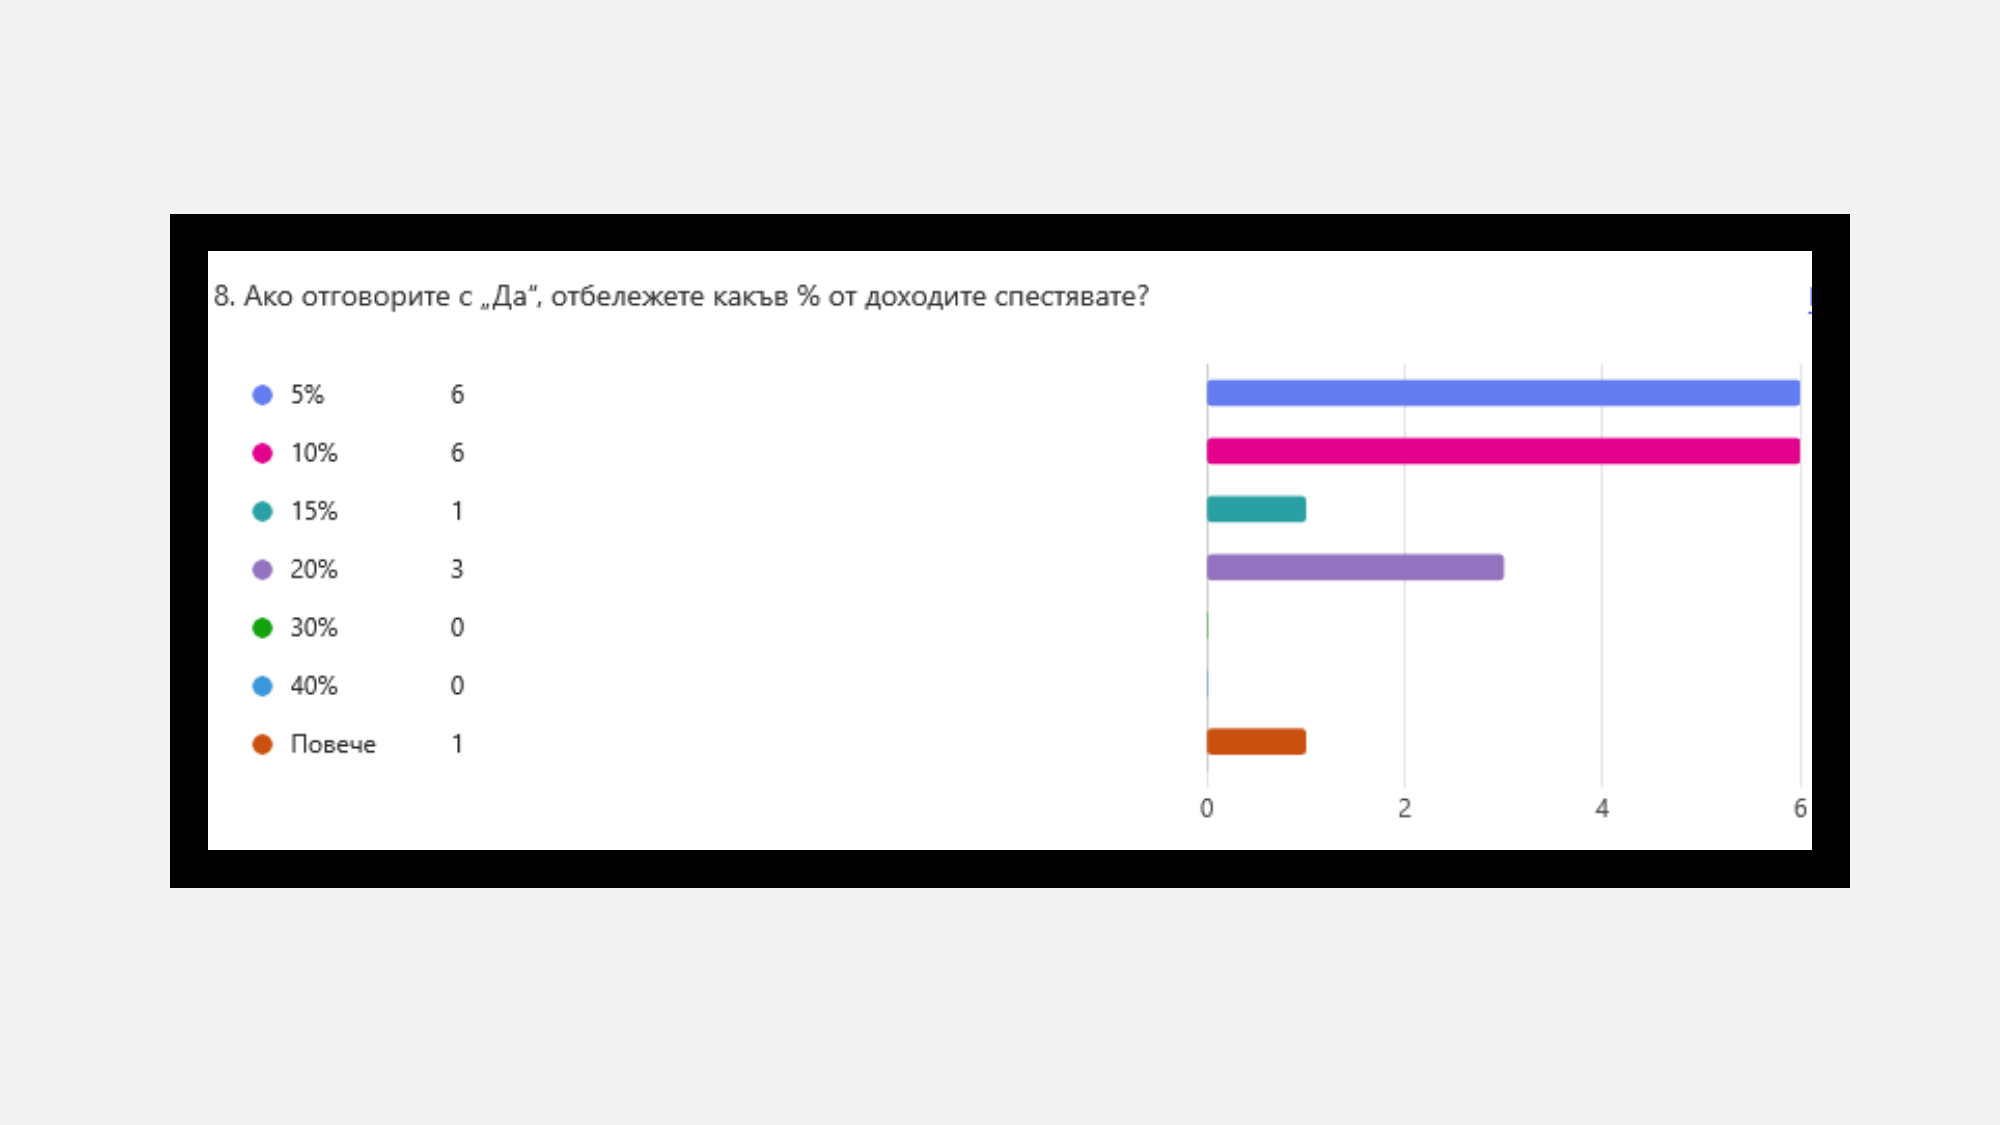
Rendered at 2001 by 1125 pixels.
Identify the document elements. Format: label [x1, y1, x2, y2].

picture [207, 250, 1813, 851]
